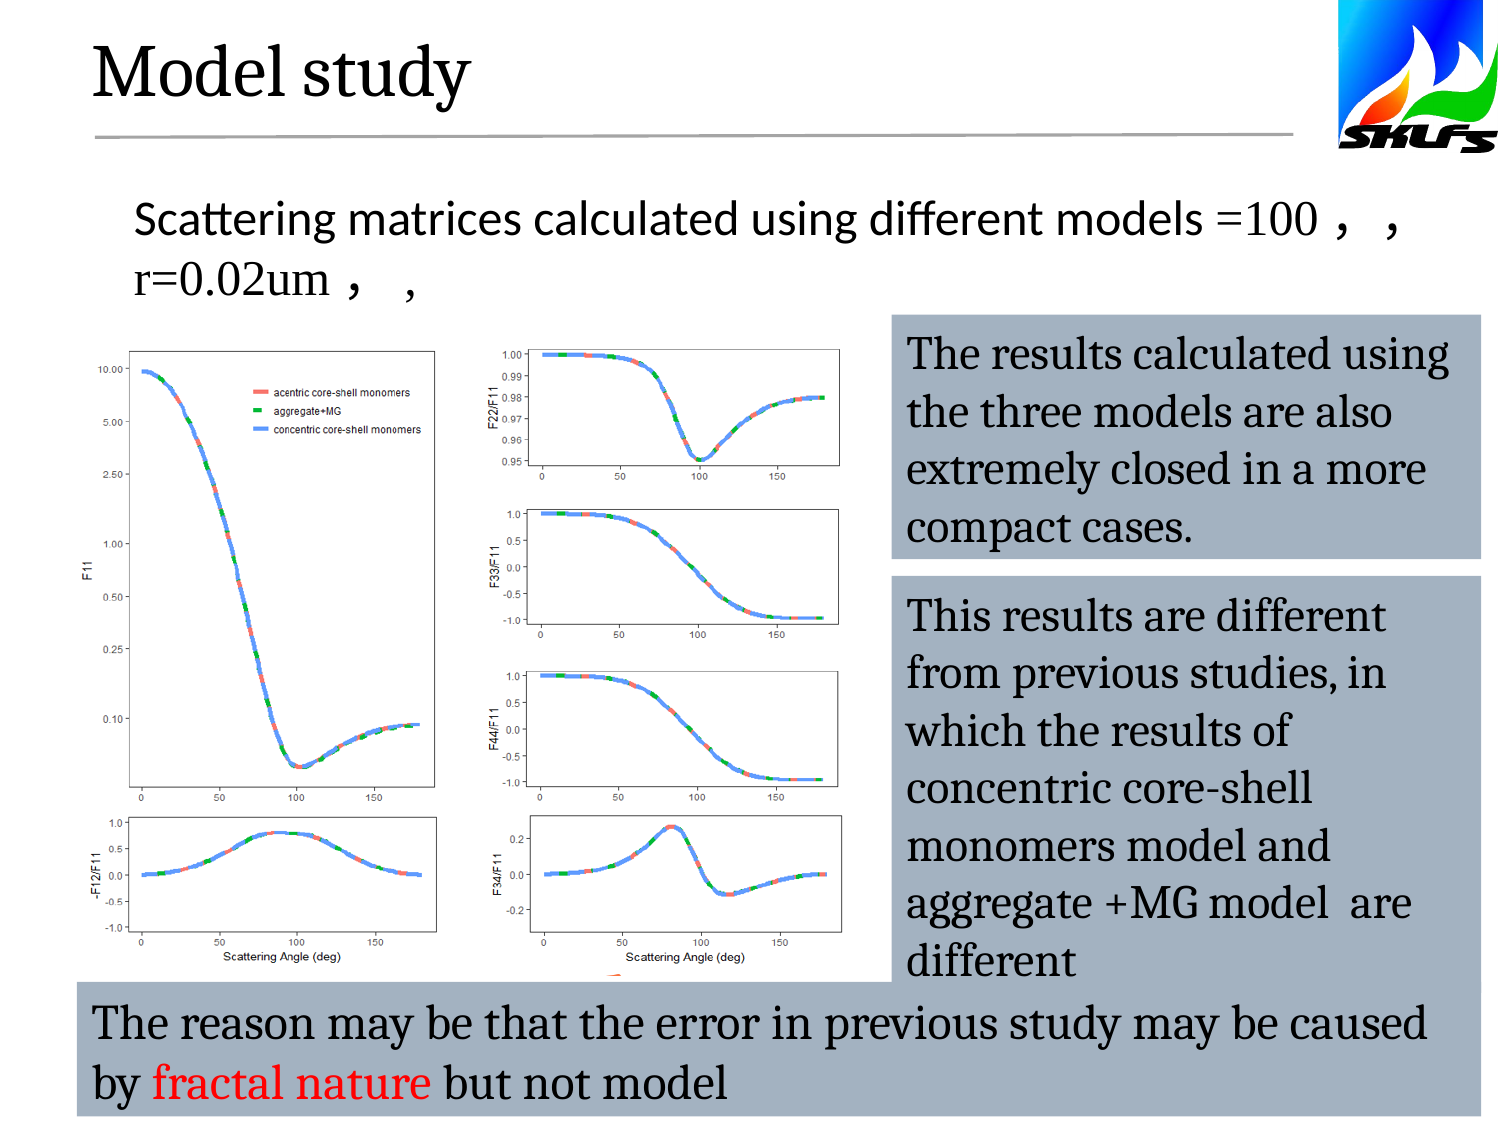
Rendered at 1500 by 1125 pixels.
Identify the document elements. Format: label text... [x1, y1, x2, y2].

text_box The reason may be that the error in previous study may be caused by fractal nature but not model [76, 981, 1482, 1117]
text_box This results are different from previous studies, in which the results of concentric core-shell monomers model and aggregate +MG model are different [891, 575, 1482, 981]
text_box The results calculated using the three models are also extremely closed in a more compact cases. [891, 314, 1482, 560]
picture [1338, 0, 1498, 153]
title Model study [76, 7, 1266, 119]
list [76, 332, 872, 977]
